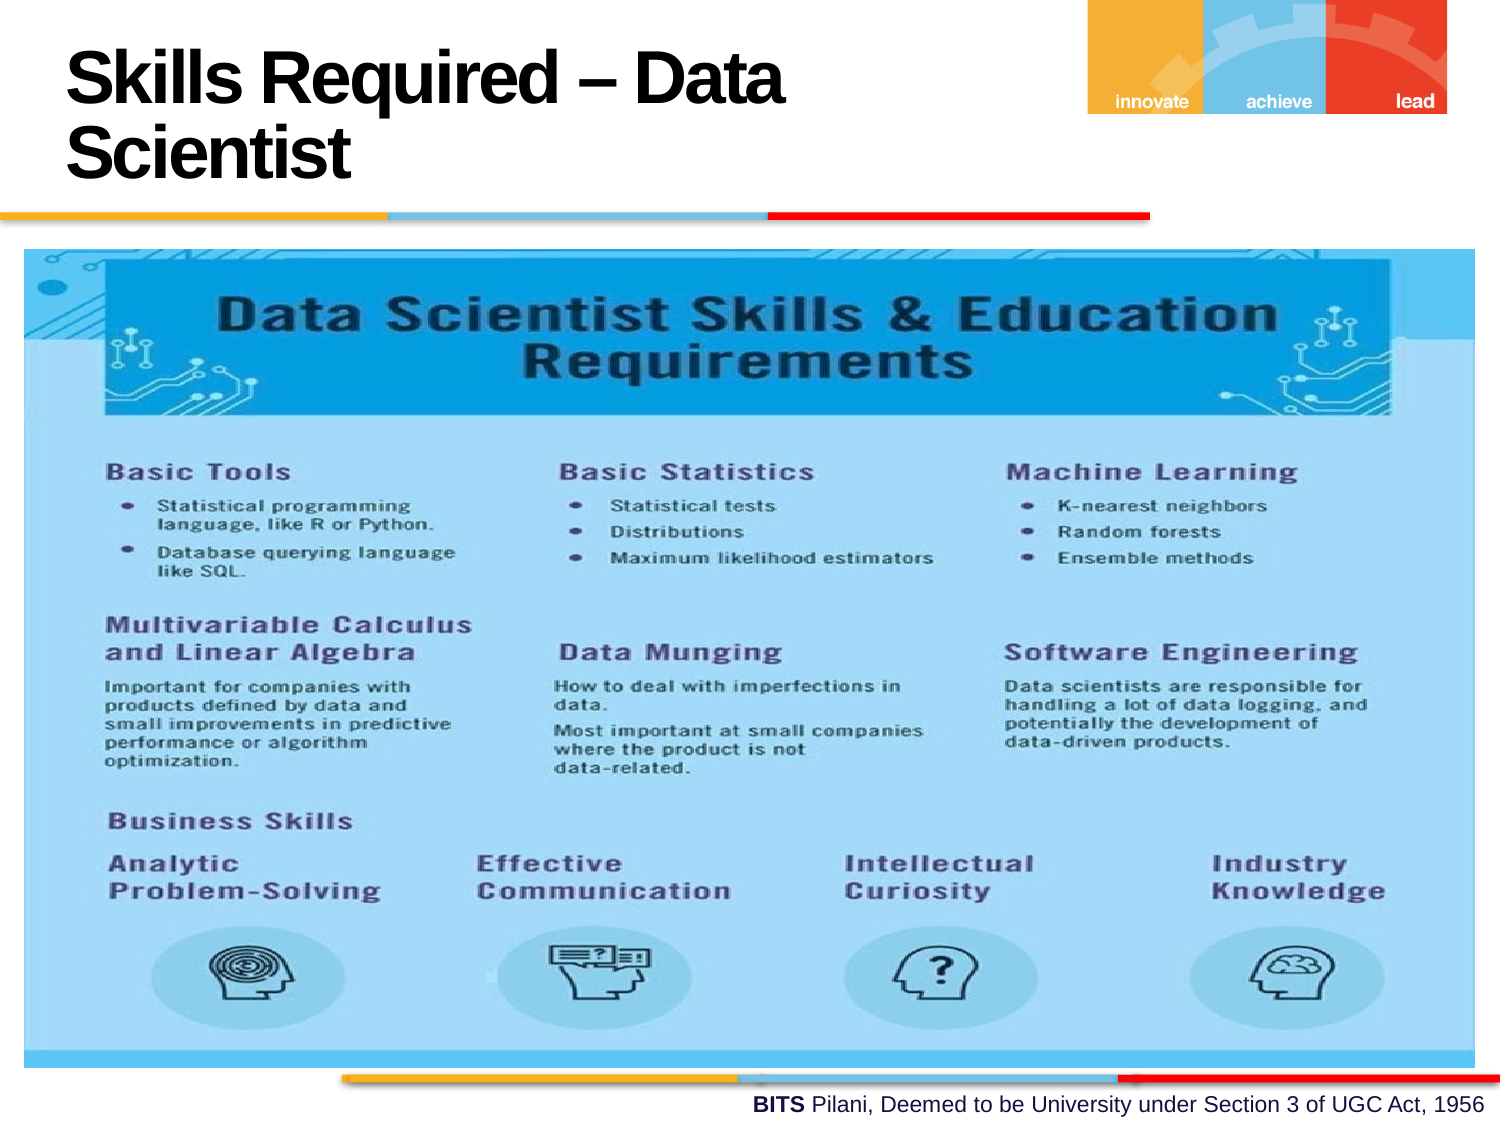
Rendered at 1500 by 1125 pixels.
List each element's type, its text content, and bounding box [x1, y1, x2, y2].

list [24, 249, 1476, 1068]
picture [1087, 0, 1448, 114]
list Skills Required – Data Scientist [50, 24, 1088, 213]
